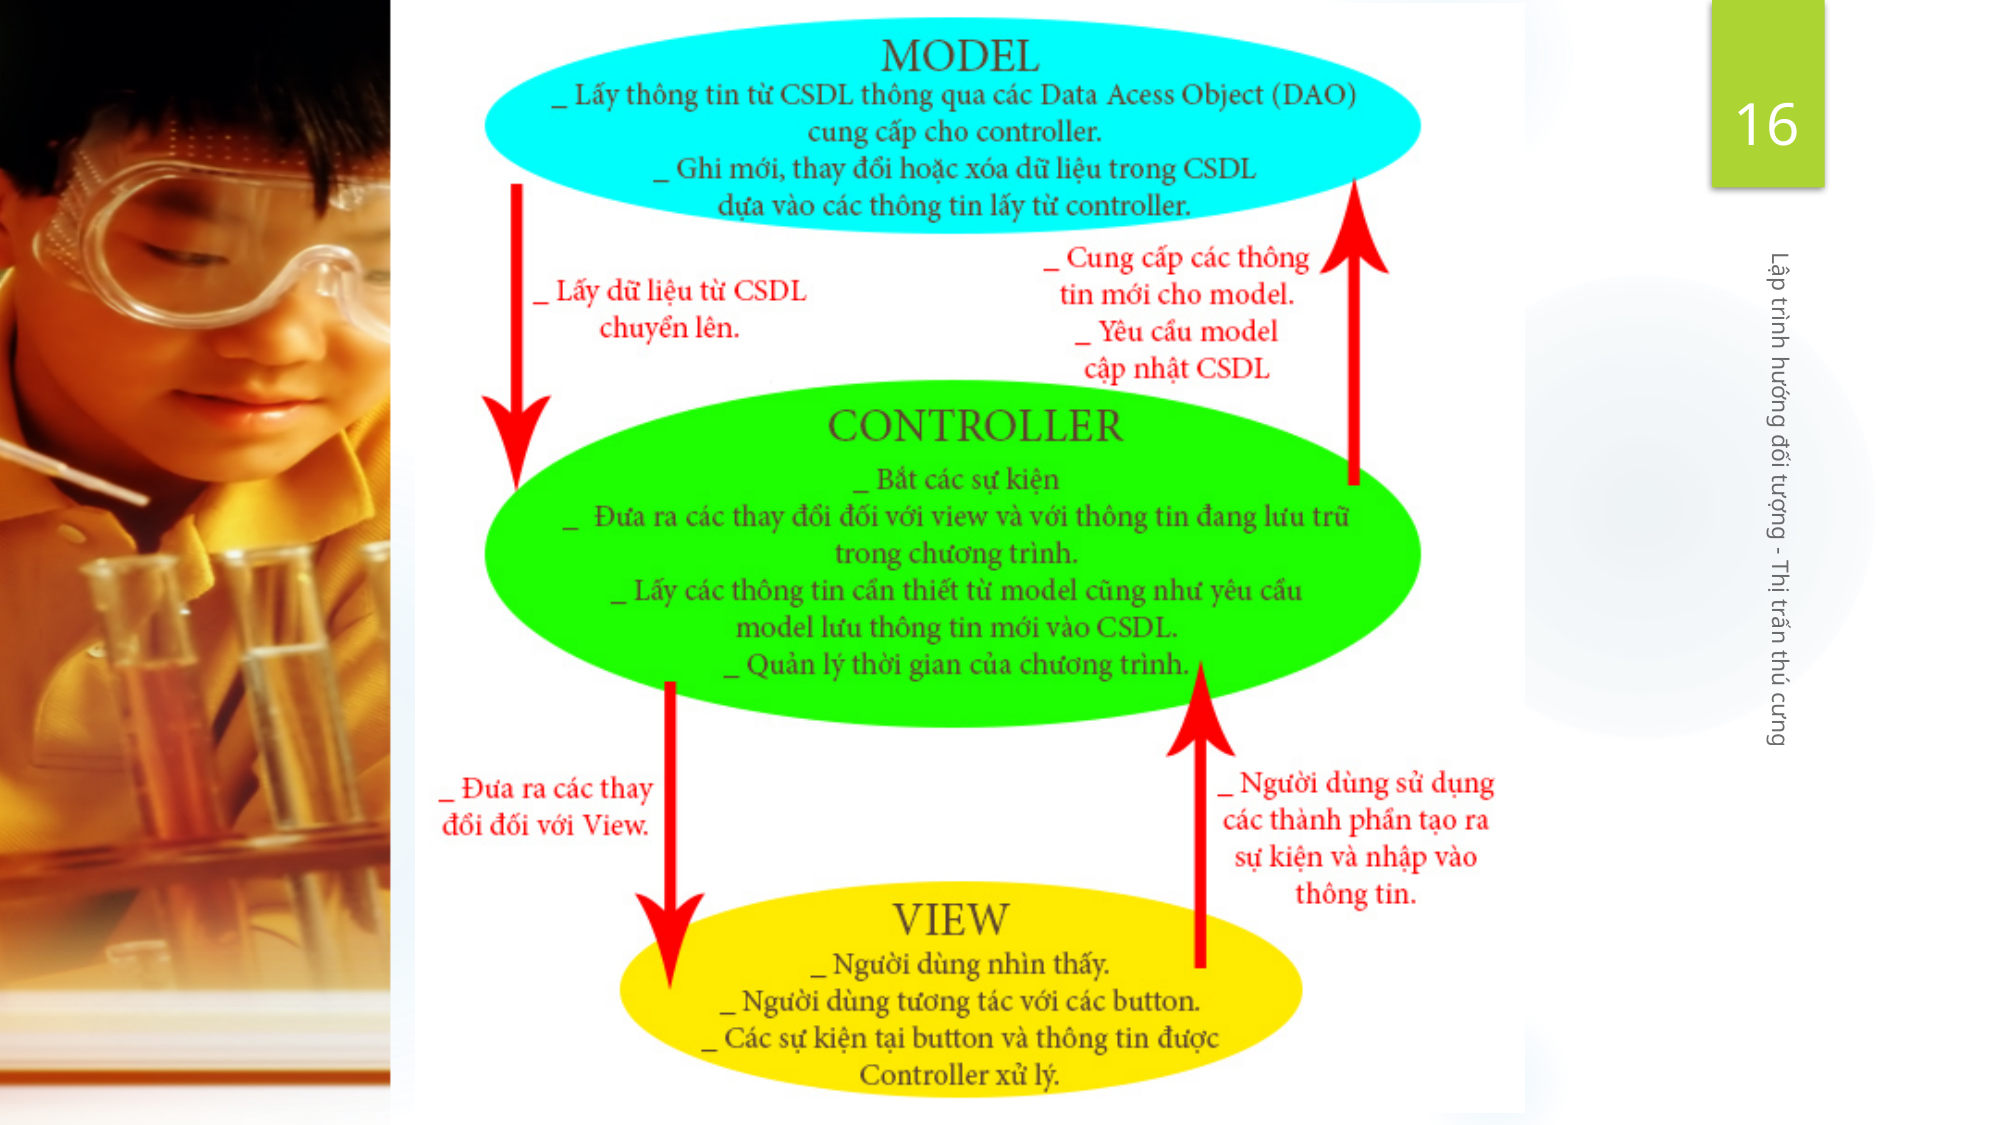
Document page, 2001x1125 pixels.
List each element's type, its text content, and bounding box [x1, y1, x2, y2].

footer Lập trình hướng đối tượng - Thị trấn thú cưng [1760, 237, 1811, 871]
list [415, 3, 1526, 1114]
slide_number 16 [1698, 48, 1836, 175]
picture [0, 0, 2001, 1125]
